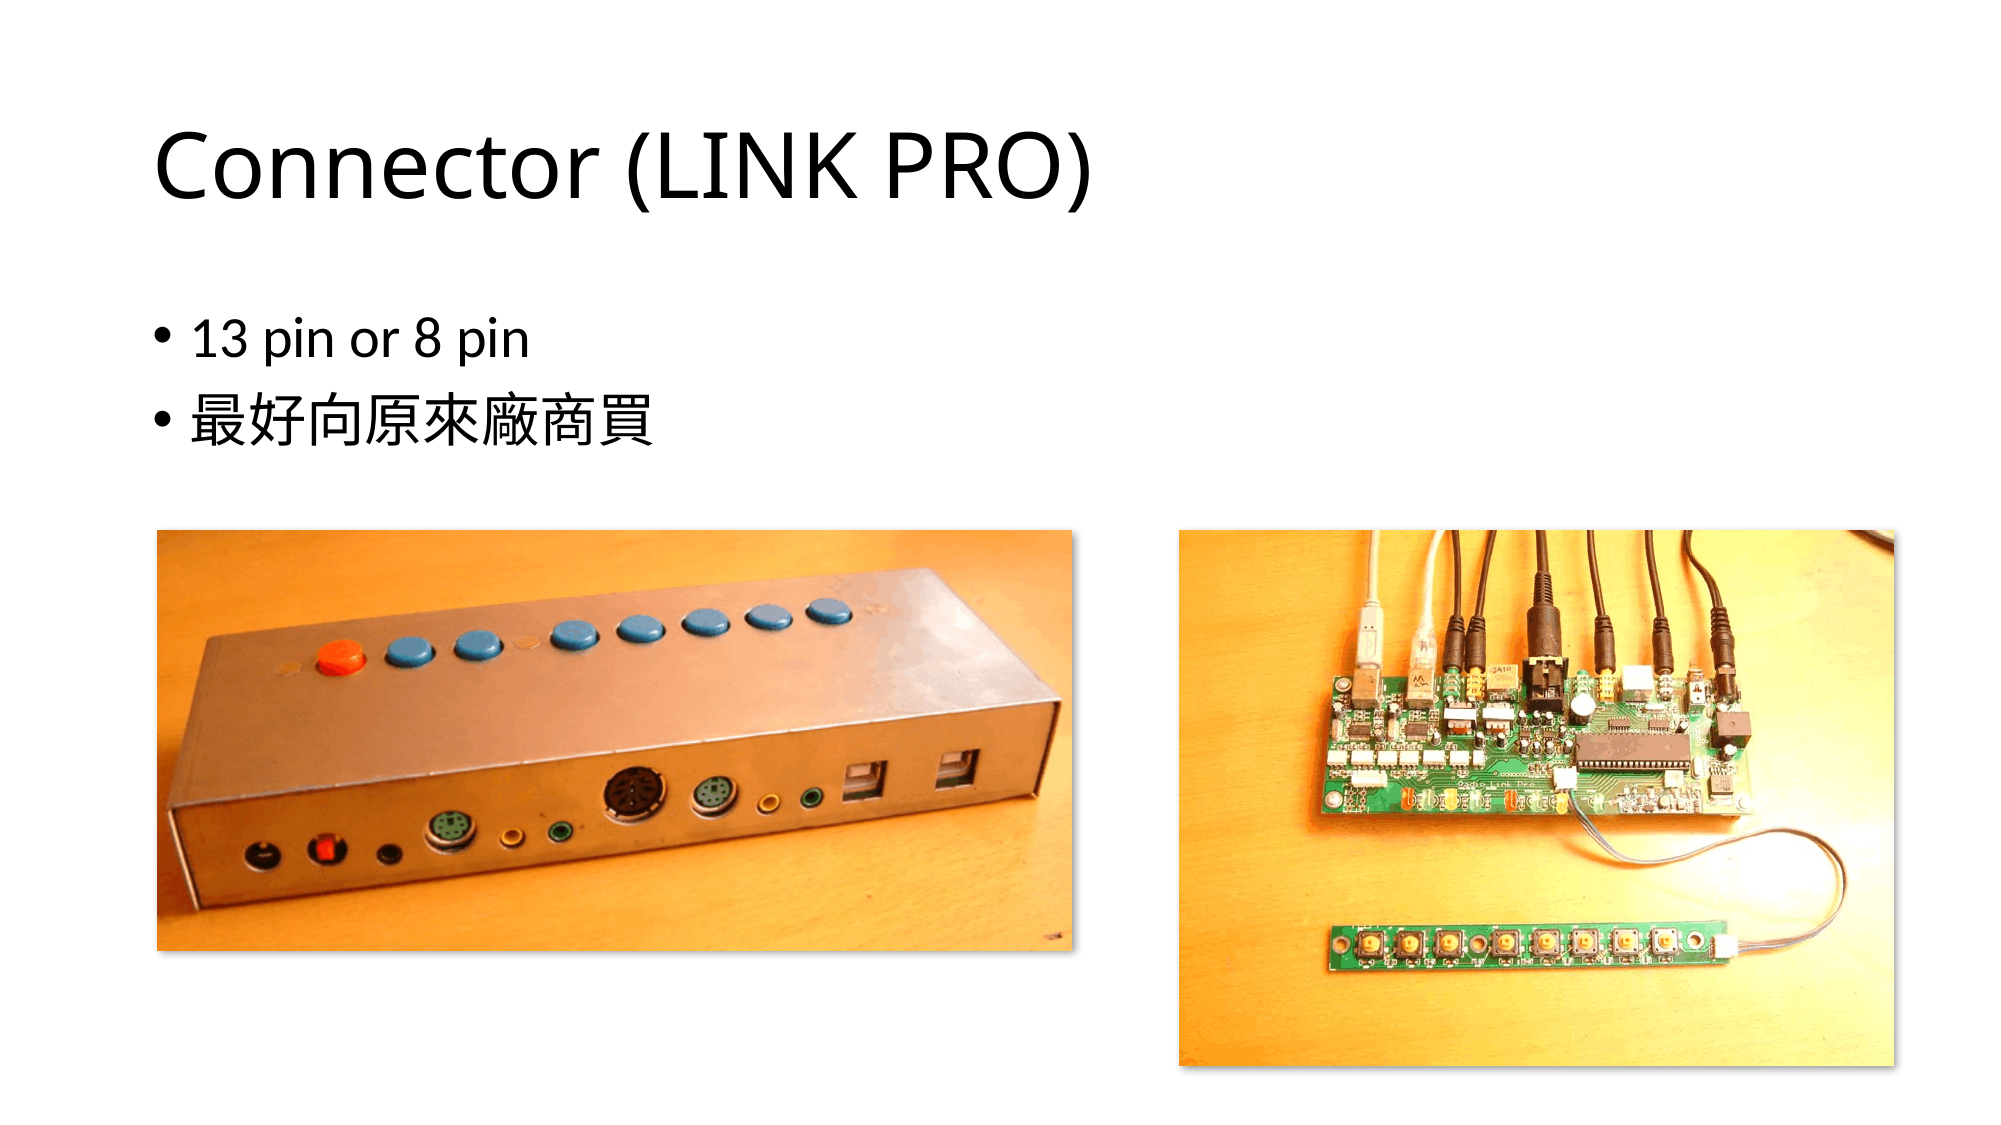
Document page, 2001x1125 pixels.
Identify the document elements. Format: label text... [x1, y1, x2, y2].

title Connector (LINK PRO) [137, 59, 1863, 278]
picture [157, 530, 1072, 951]
picture [1179, 530, 1894, 1066]
list 13 pin or 8 pin 最好向原來廠商買 [137, 299, 1863, 1014]
